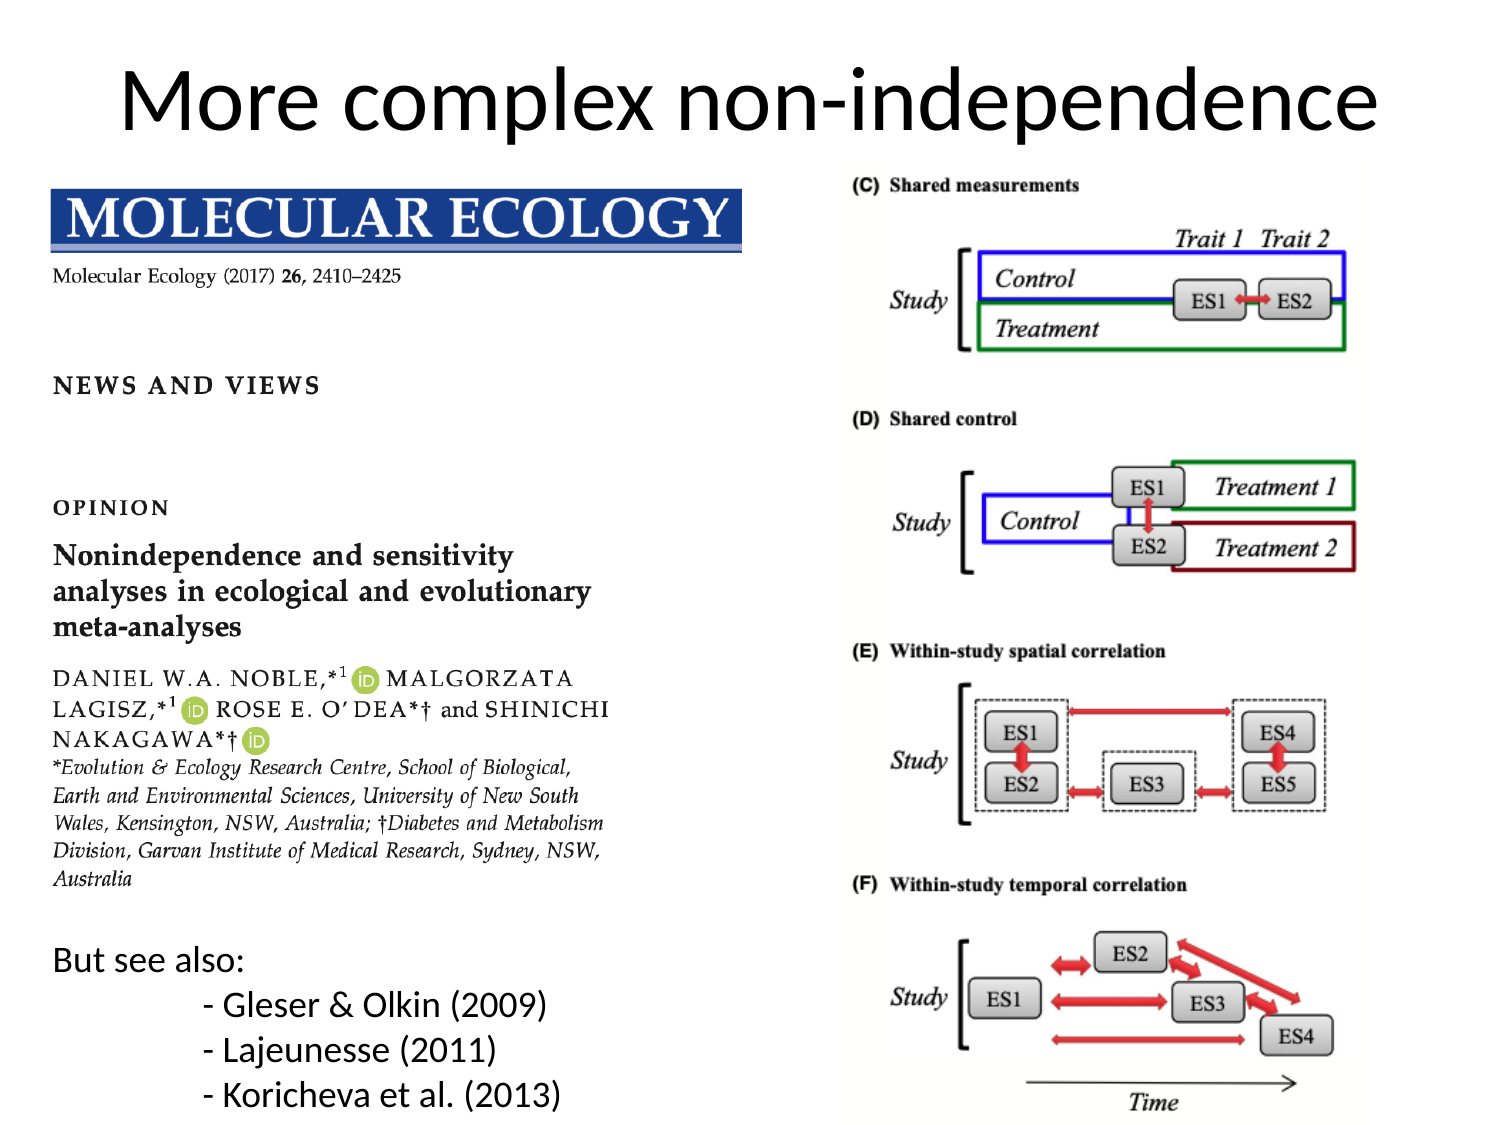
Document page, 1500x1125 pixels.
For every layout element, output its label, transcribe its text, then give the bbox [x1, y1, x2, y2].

text_box But see also: - Gleser & Olkin (2009) - Lajeunesse (2011) - Koricheva et al. (2013) [37, 937, 759, 1123]
title More complex non-independence [75, 0, 1425, 188]
picture [837, 159, 1367, 1125]
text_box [21, 168, 784, 929]
